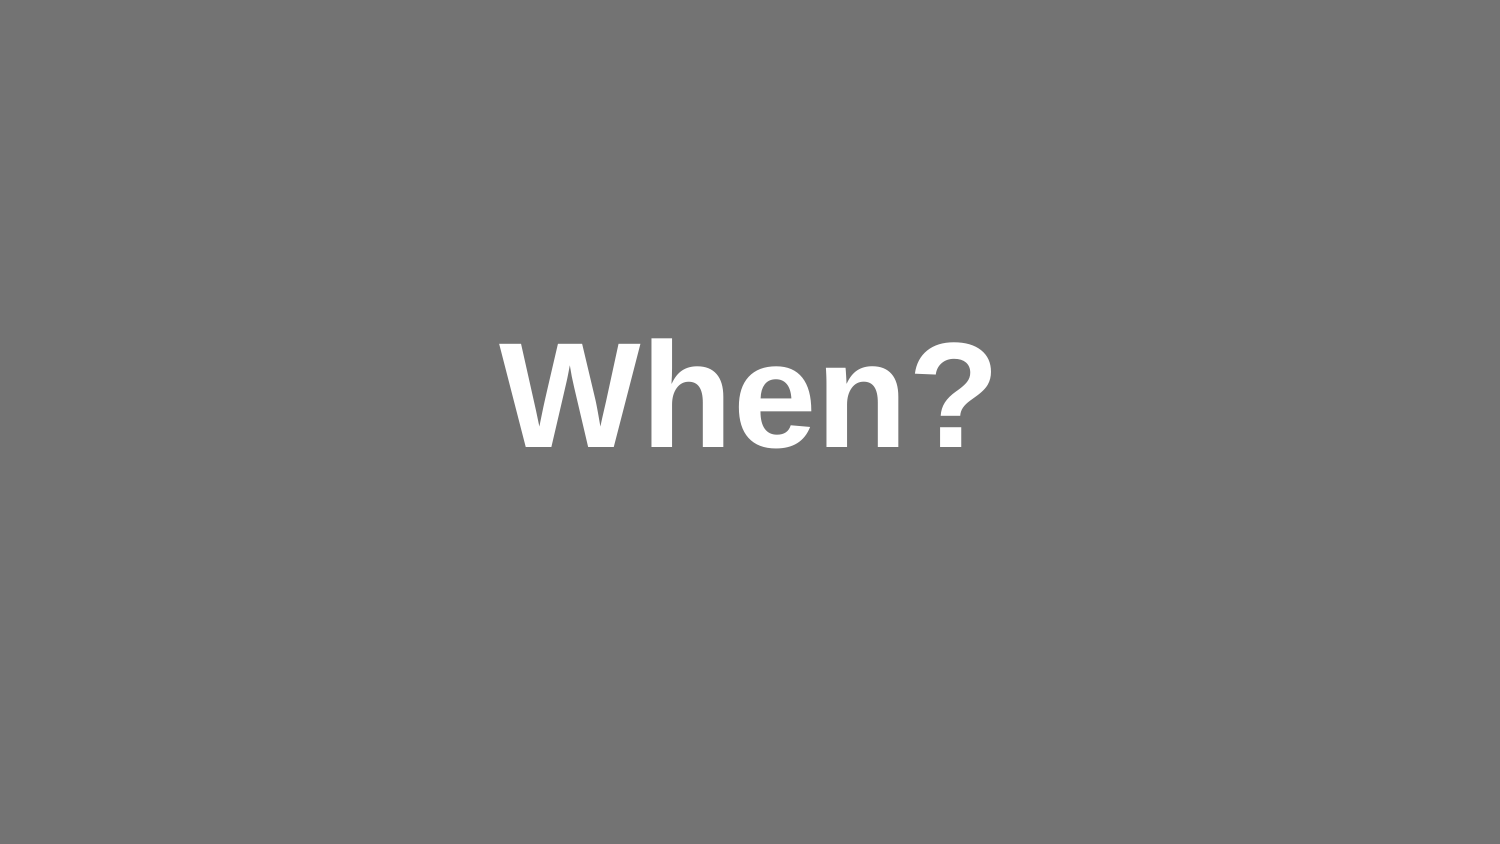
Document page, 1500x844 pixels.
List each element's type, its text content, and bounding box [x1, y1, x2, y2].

title When? [75, 351, 1425, 493]
